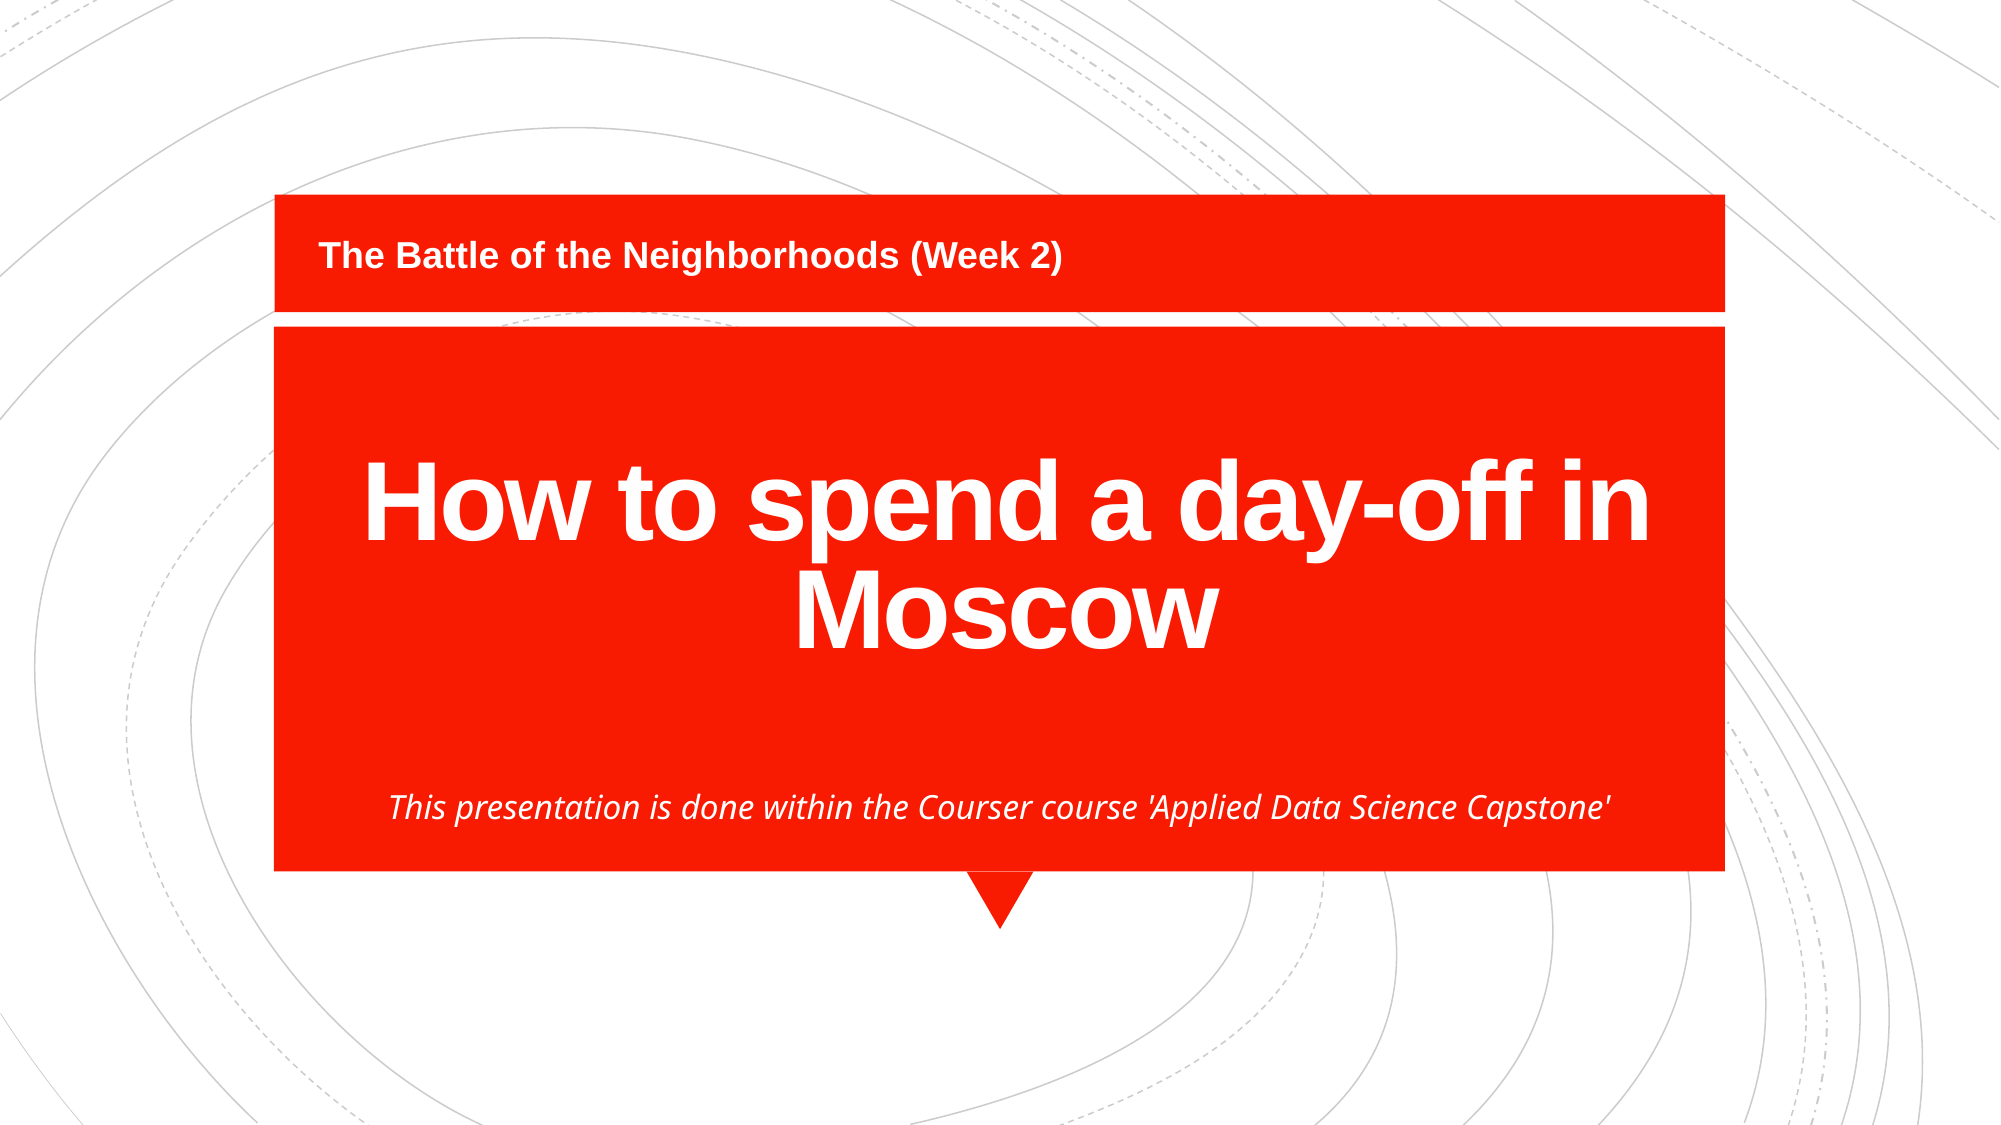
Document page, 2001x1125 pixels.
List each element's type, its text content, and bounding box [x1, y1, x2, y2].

title How to spend a day-off in Moscow [294, 382, 1719, 670]
subtitle This presentation is done within the Courser course 'Applied Data Science Capstone' [288, 786, 1712, 858]
text_box The Battle of the Neighborhoods (Week 2) [303, 223, 1079, 284]
